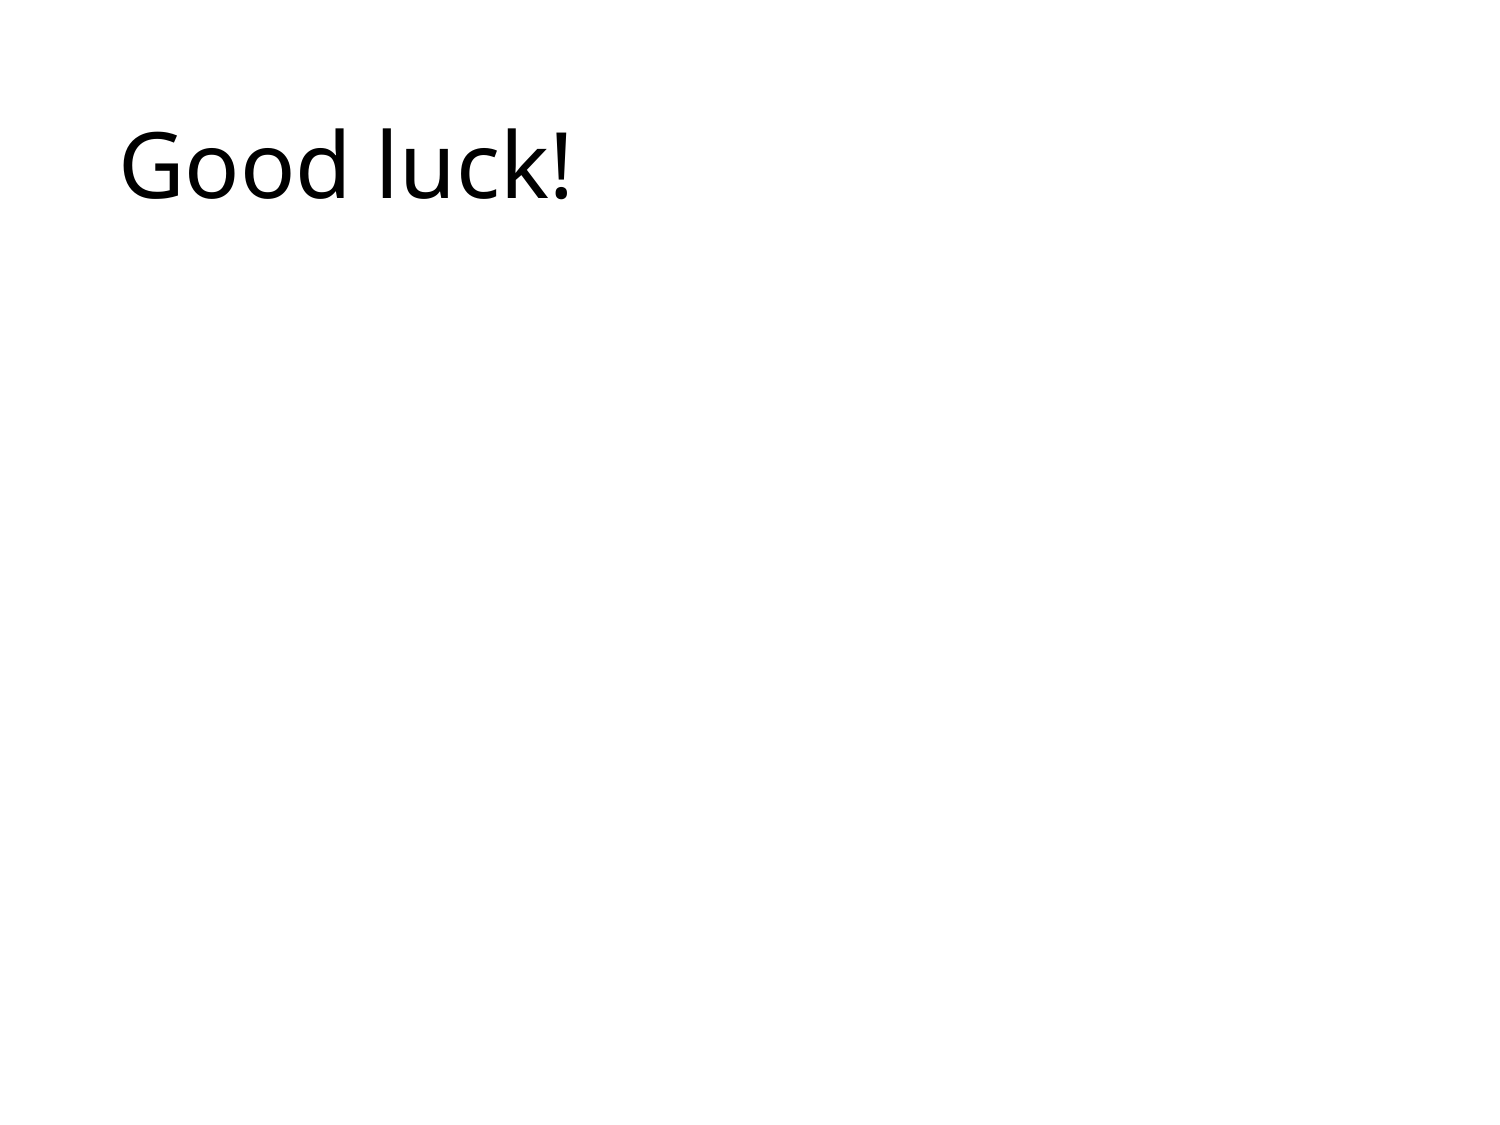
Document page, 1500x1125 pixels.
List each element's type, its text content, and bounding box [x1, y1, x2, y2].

title Good luck! [103, 59, 1397, 278]
